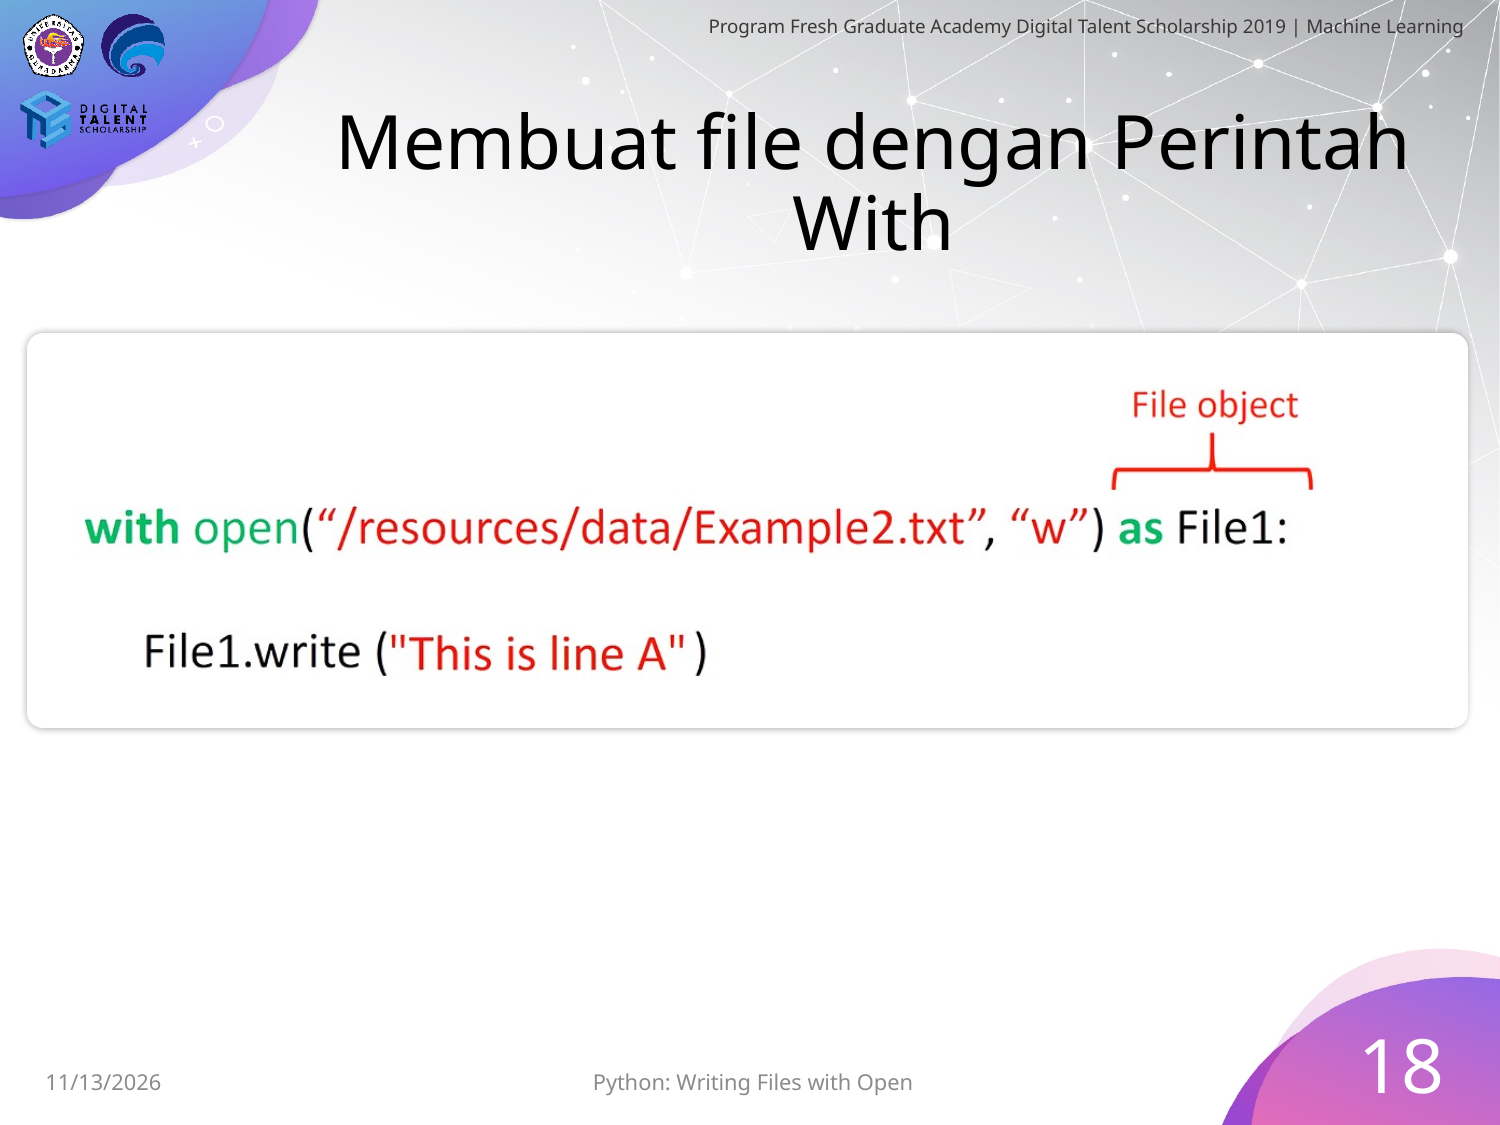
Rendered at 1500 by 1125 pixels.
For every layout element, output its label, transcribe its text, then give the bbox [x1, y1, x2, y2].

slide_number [30, 1053, 272, 1114]
title Membuat file dengan Perintah With [271, 115, 1477, 257]
footer Python: Writing Files with Open [386, 1053, 1121, 1114]
picture [0, 0, 1500, 1125]
slide_number 18 [1327, 1025, 1477, 1115]
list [58, 364, 1437, 697]
